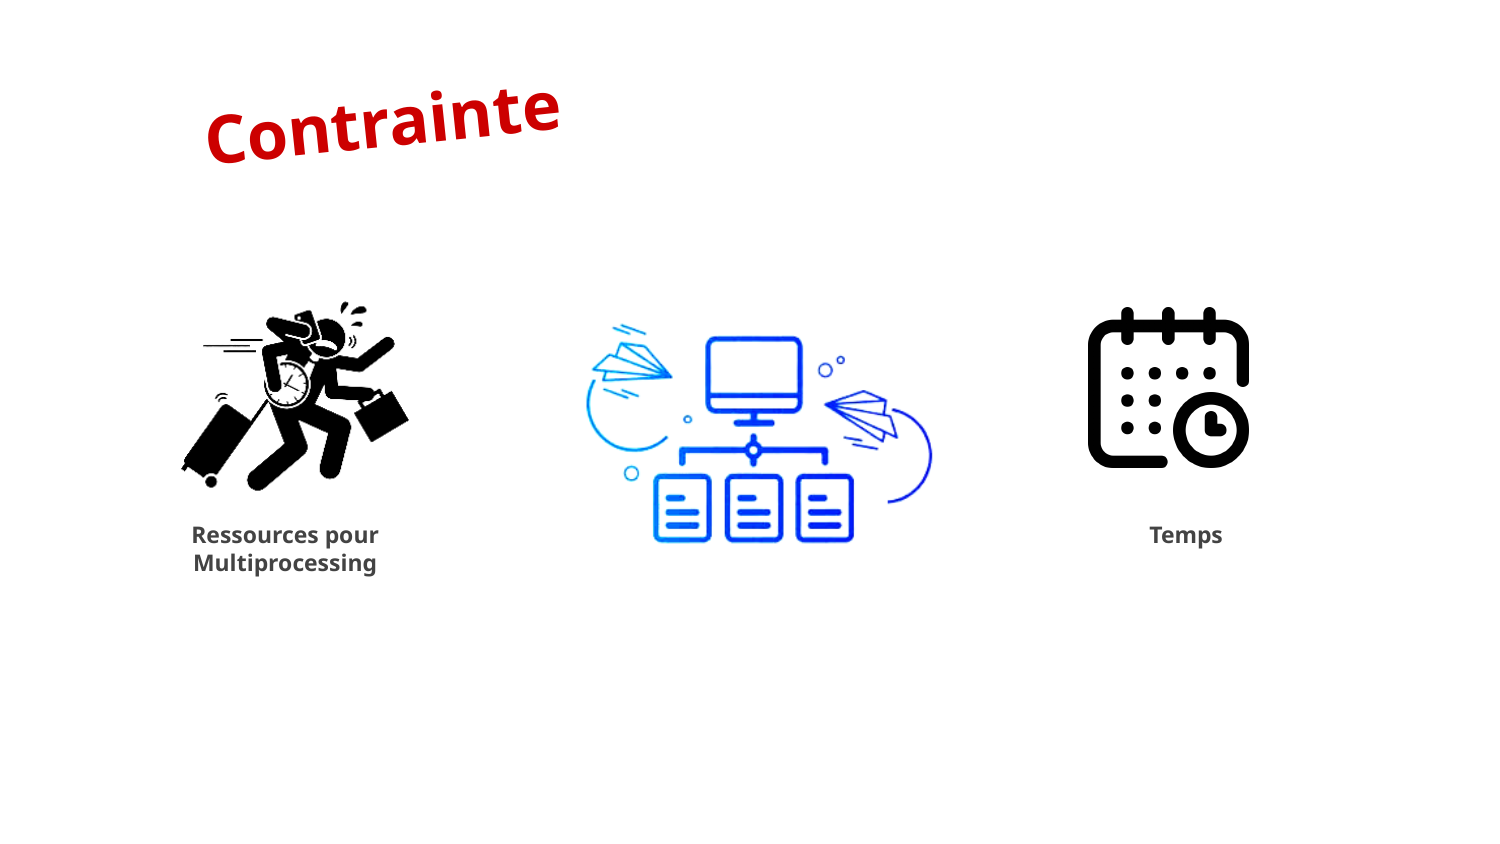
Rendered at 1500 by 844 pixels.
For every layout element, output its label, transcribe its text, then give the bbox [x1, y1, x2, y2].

text_box Contrainte [53, 29, 722, 186]
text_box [167, 282, 1292, 563]
